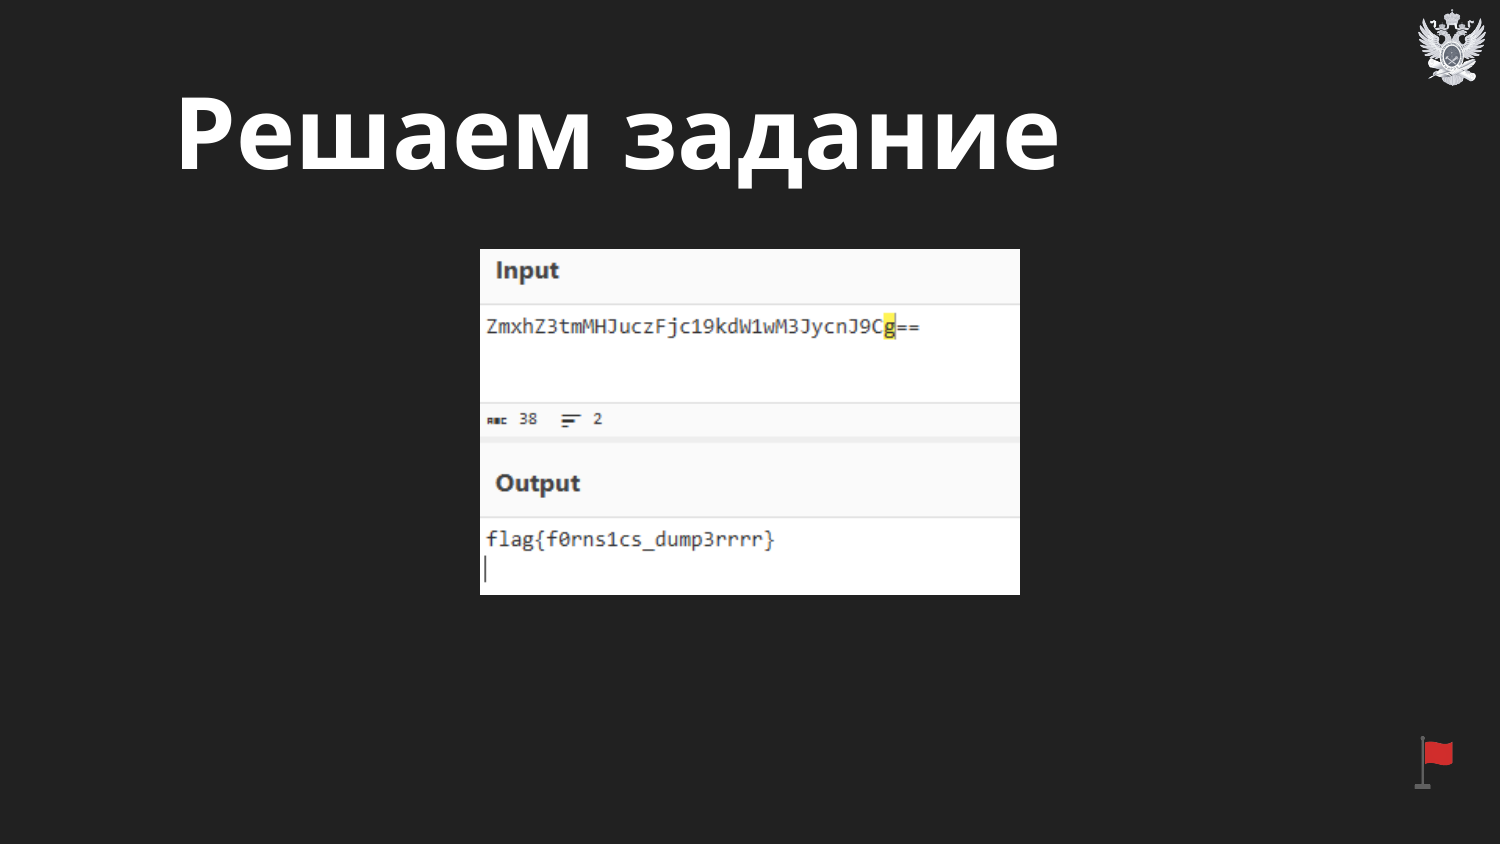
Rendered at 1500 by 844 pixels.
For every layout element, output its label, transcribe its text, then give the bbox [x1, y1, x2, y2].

title Решаем задание [158, 55, 1387, 205]
picture [480, 248, 1020, 595]
picture [1403, 0, 1500, 97]
picture [1397, 726, 1470, 799]
